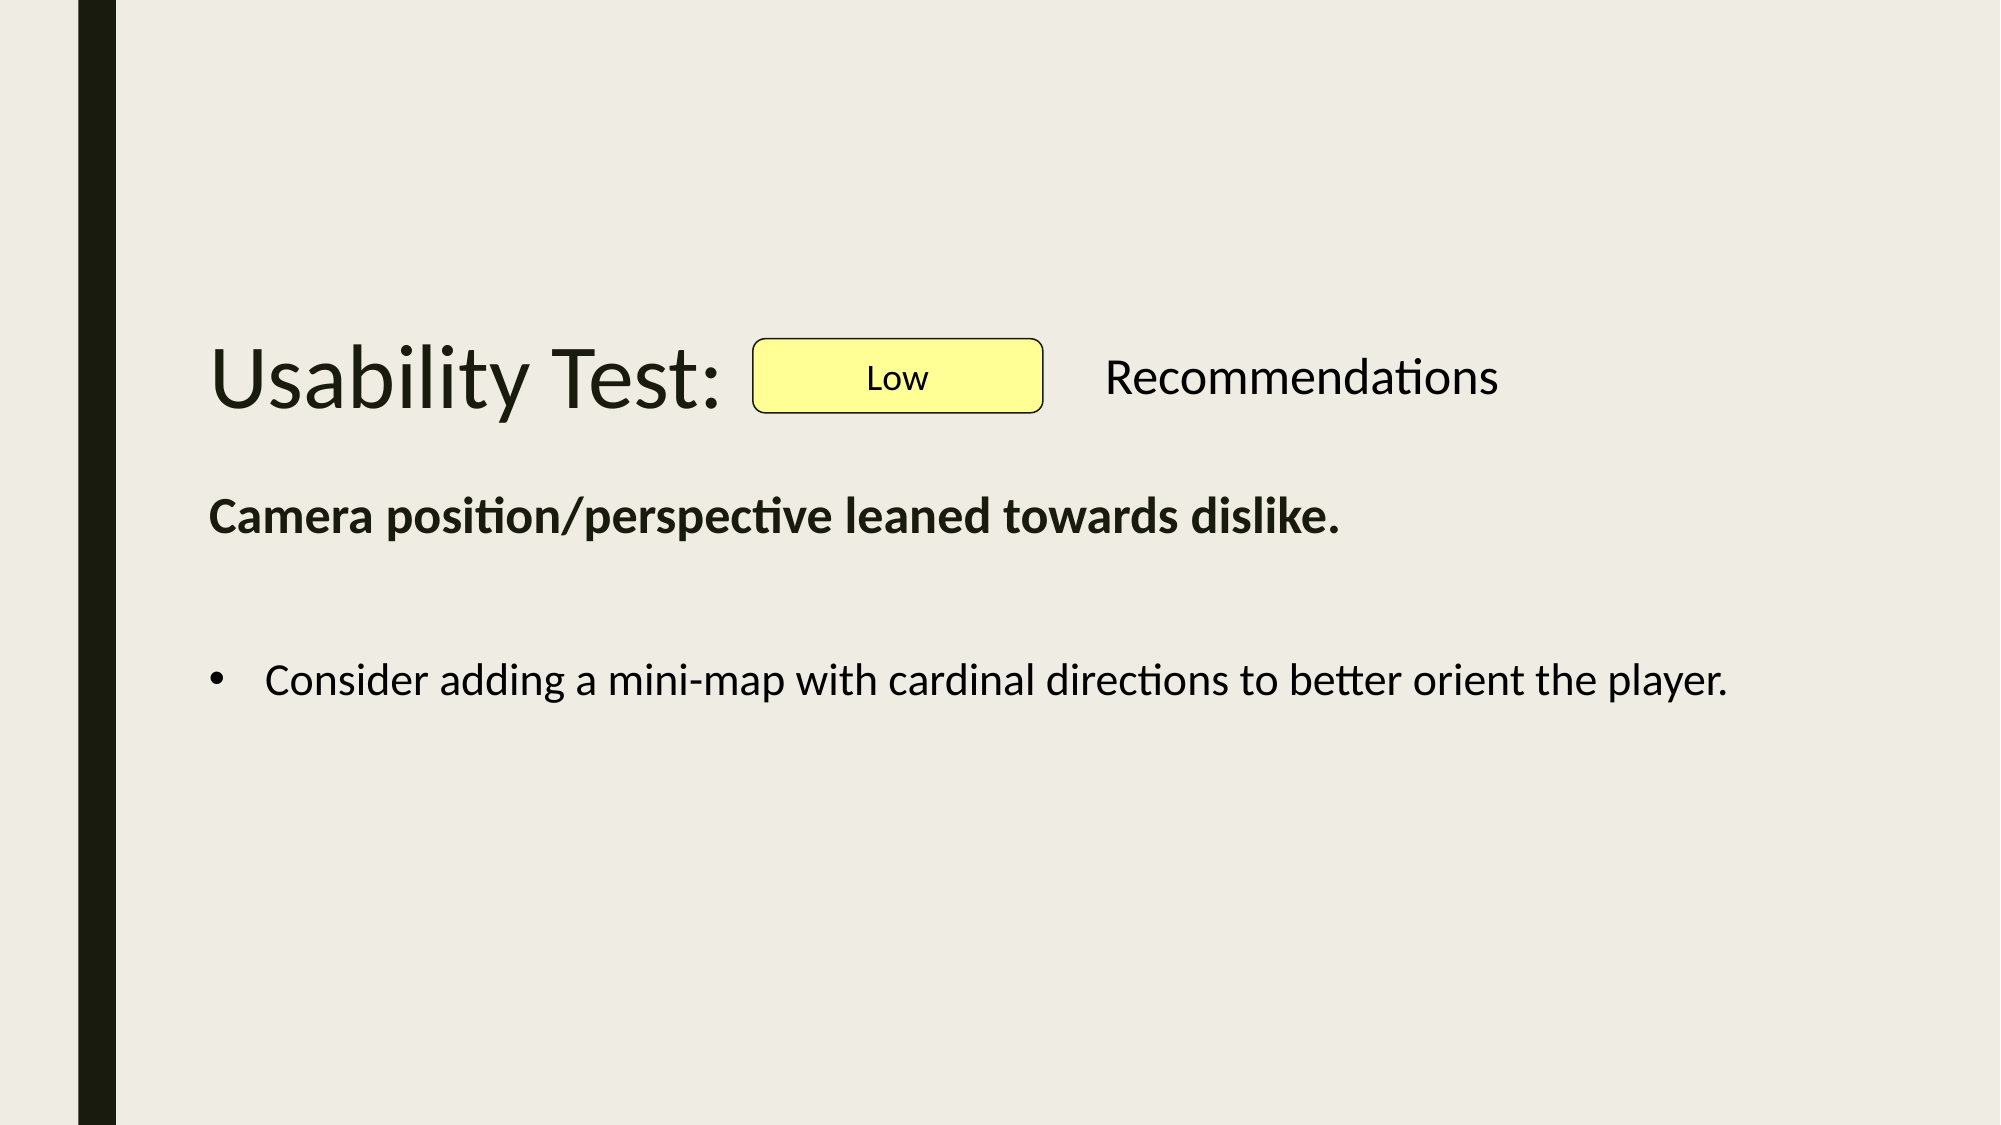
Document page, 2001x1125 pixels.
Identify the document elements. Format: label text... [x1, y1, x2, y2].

text_box Consider adding a mini-map with cardinal directions to better orient the player. [194, 583, 1770, 713]
list Camera position/perspective leaned towards dislike. [194, 479, 1792, 899]
text_box Recommendations [1090, 334, 1514, 413]
title Usability Test: [194, 323, 1770, 479]
text_box Low [752, 338, 1043, 413]
